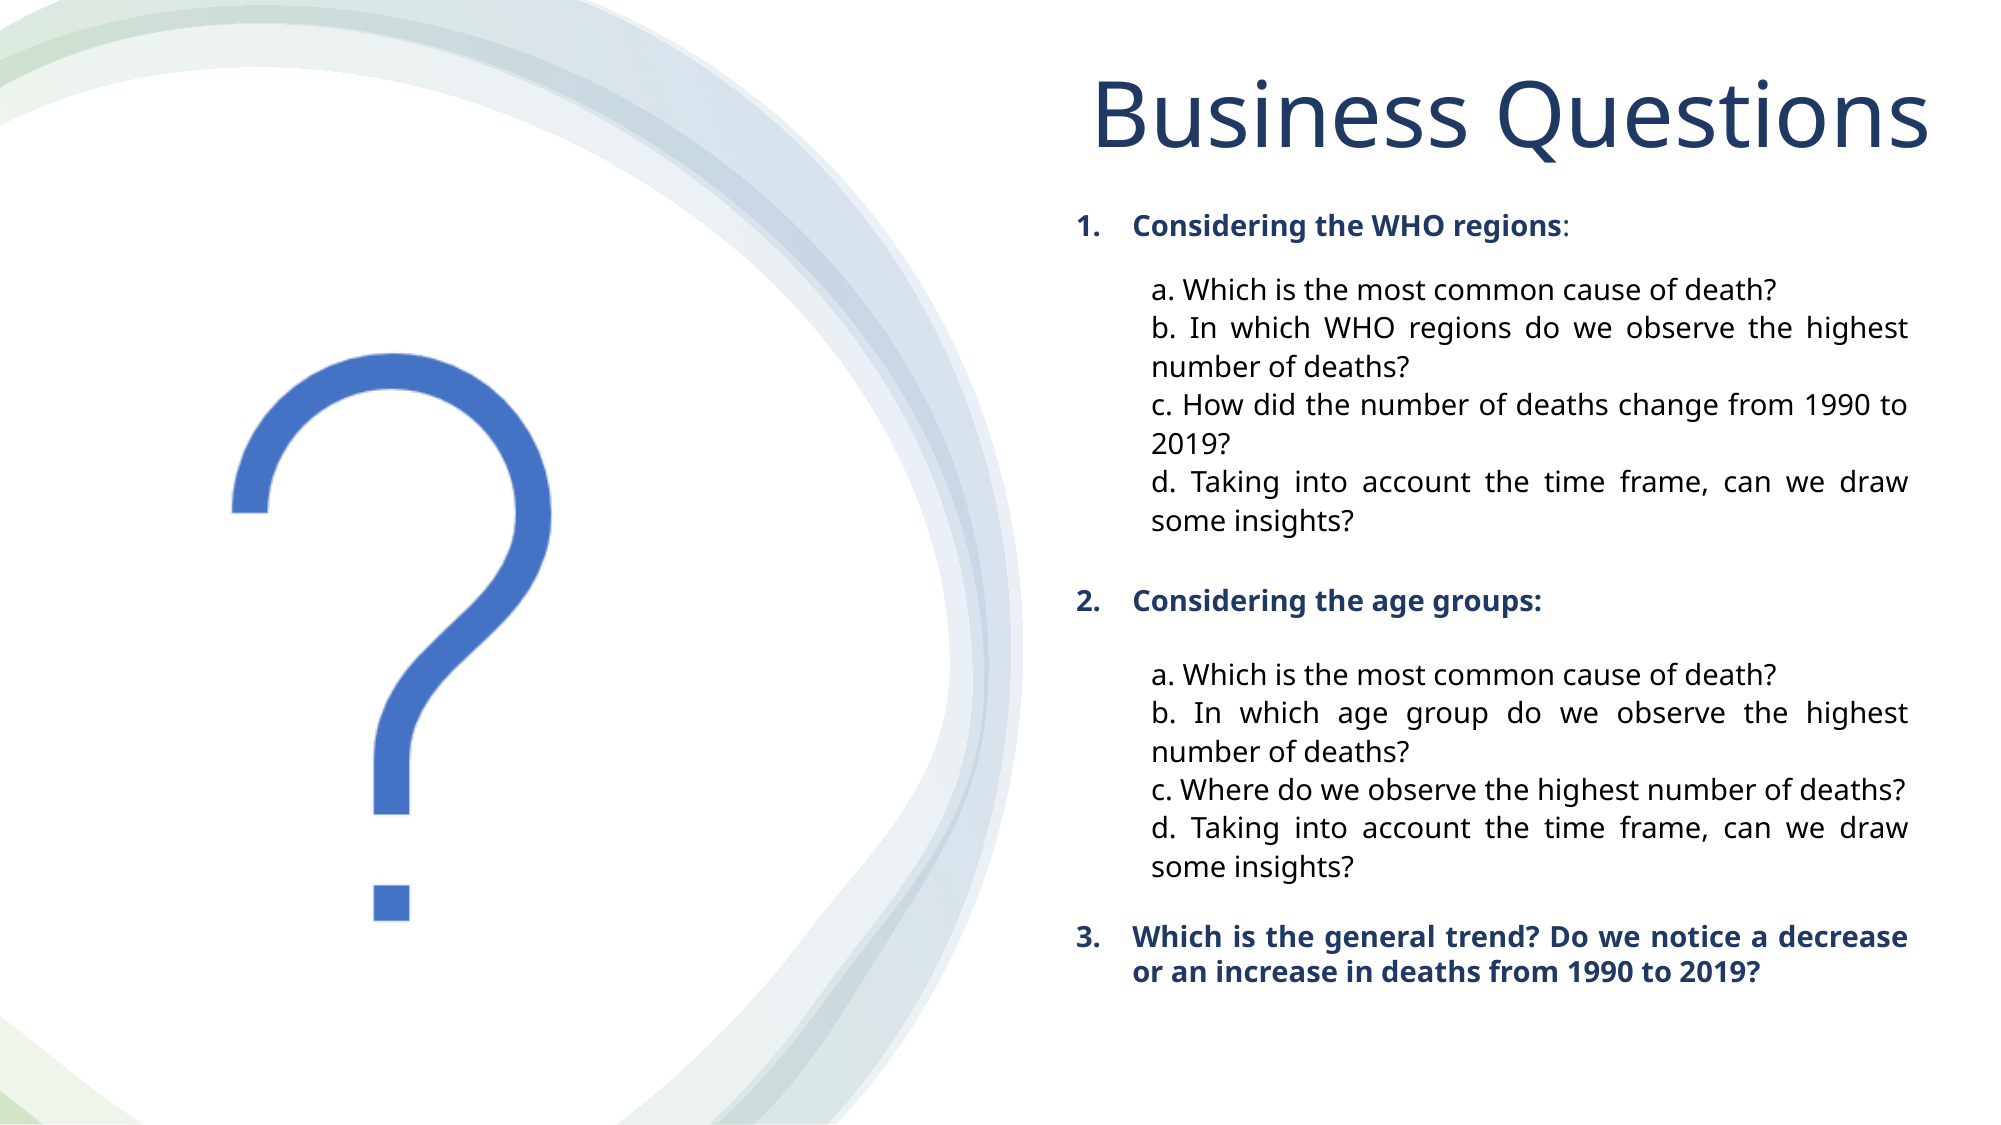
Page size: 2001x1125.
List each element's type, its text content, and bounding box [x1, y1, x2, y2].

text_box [0, 0, 1023, 1125]
title Business Questions [1068, 50, 1954, 264]
text_box Considering the WHO regions: a. Which is the most common cause of death? b. In which WHO regions do we observe the highest number of deaths? c. How did the number of deaths change from 1990 to 2019? d. Taking into account the time frame, can we draw some insights? Considering the age groups: a. Which is the most common cause of death? b. In which age group do we observe the highest number of deaths? c. Where do we observe the highest number of deaths? d. Taking into account the time frame, can we draw some insights? Which is the general trend? Do we notice a decrease or an increase in deaths from 1990 to 2019? [1061, 200, 1924, 1076]
text_box [1023, 0, 2000, 1125]
